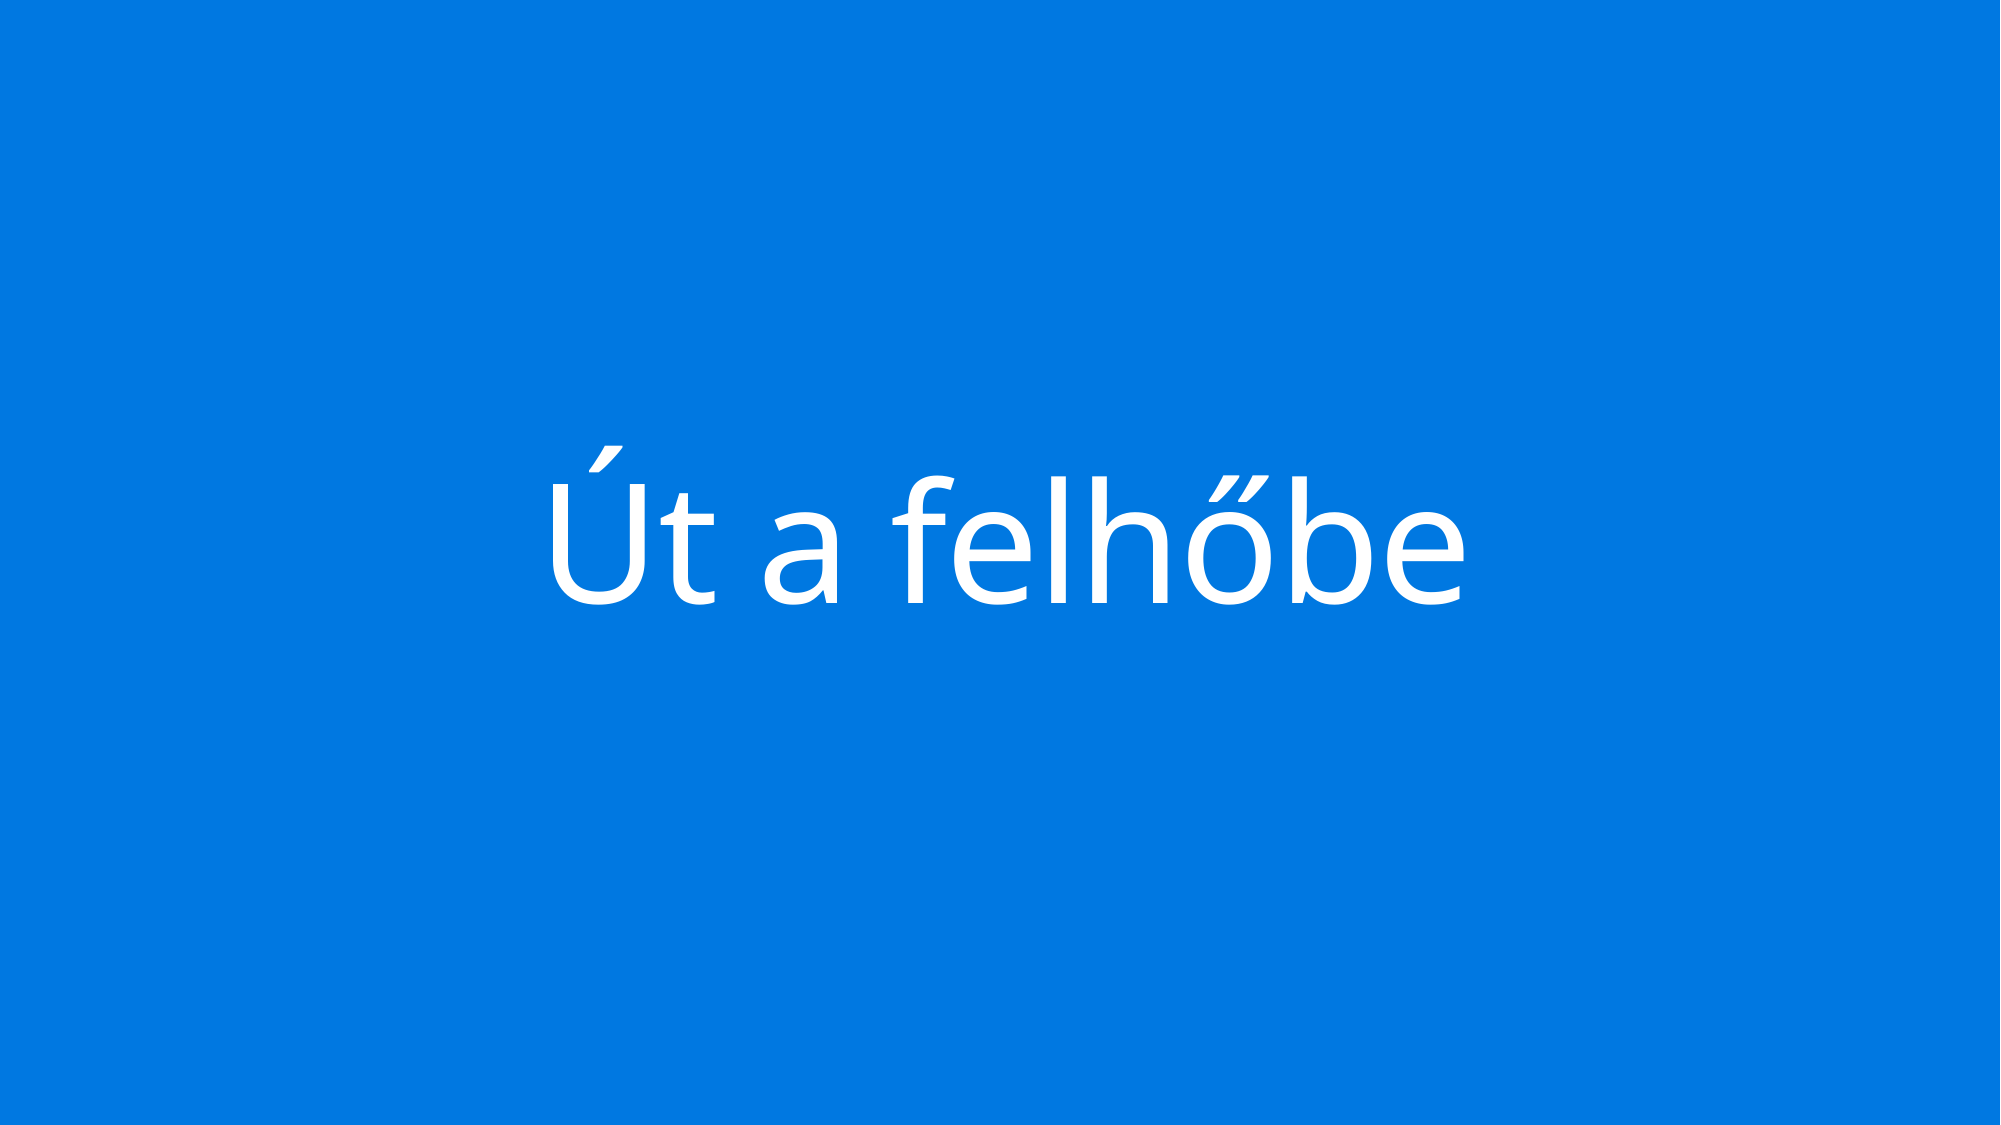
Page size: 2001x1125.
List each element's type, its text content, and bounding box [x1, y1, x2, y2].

title Út a felhőbe [126, 444, 1886, 653]
